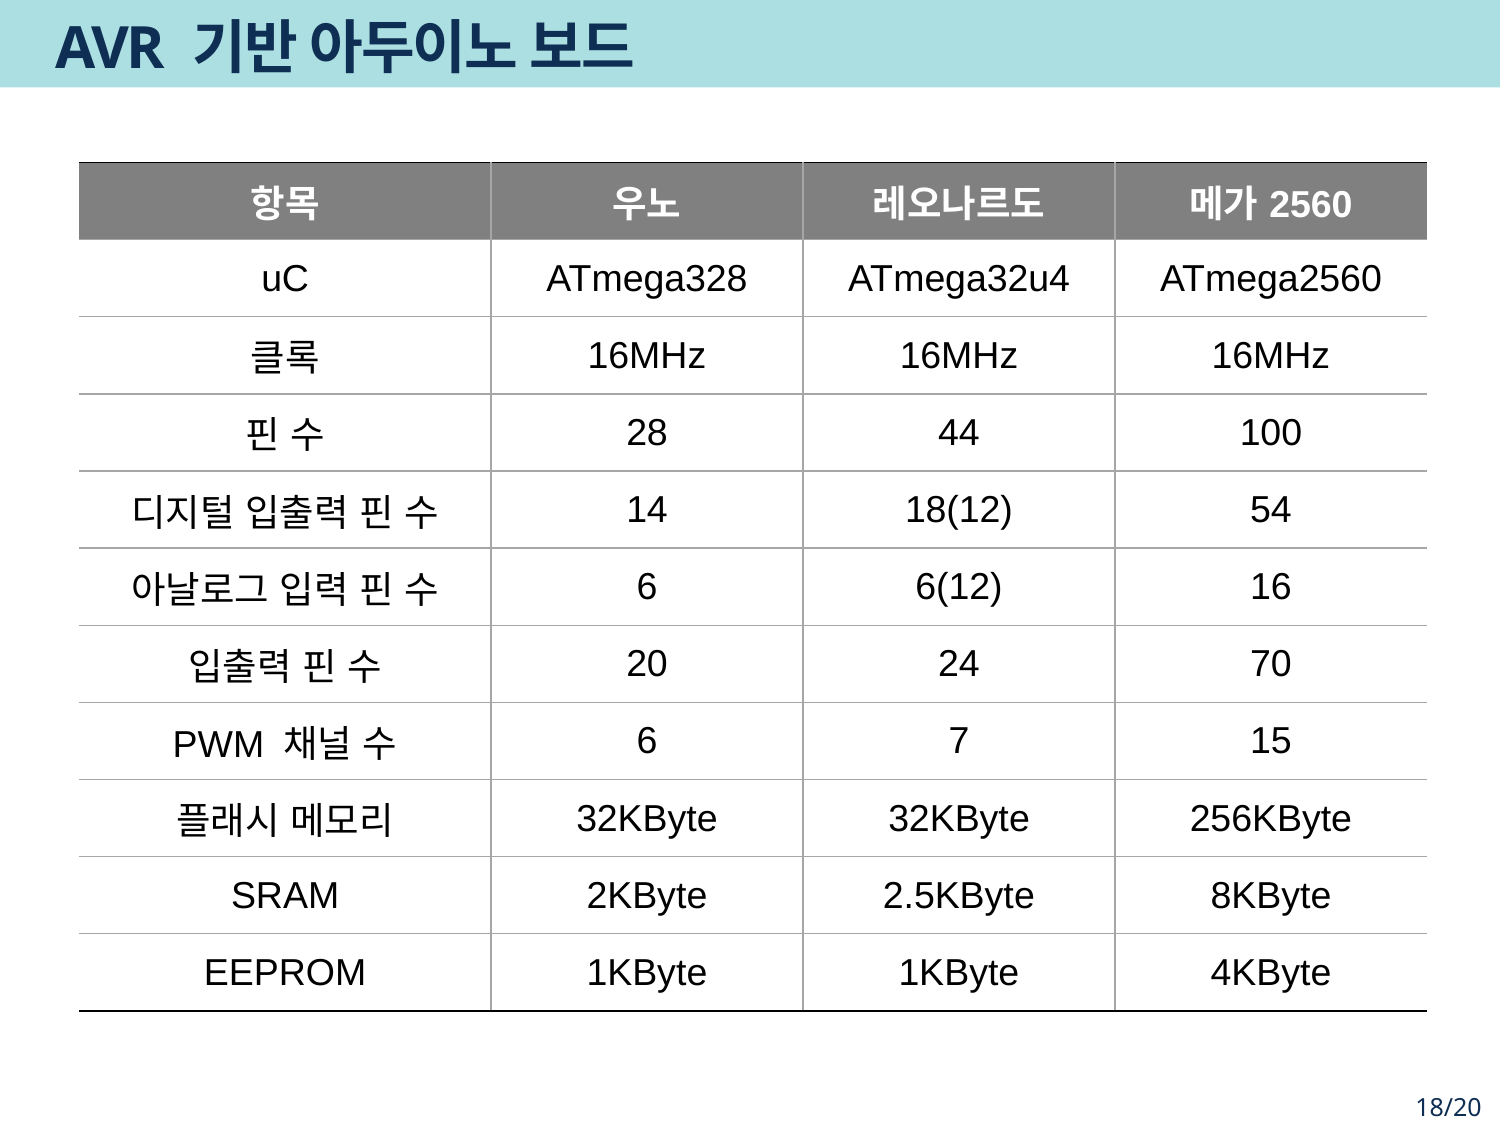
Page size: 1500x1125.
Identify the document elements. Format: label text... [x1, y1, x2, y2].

table_cell 16MHz [492, 317, 802, 393]
table_cell 1KByte [804, 934, 1114, 1010]
table_header 메가2560 [1116, 163, 1427, 239]
table_cell PWM 채널 수 [79, 703, 490, 779]
table_cell 입출력 핀 수 [79, 626, 490, 702]
table_cell 70 [1116, 626, 1427, 702]
table_cell 6 [492, 703, 802, 779]
table_cell 100 [1116, 395, 1427, 470]
table_cell 7 [804, 703, 1114, 779]
table_cell SRAM [79, 857, 490, 933]
table_header 레오나르도 [804, 163, 1114, 239]
table_cell 아날로그 입력 핀 수 [79, 549, 490, 625]
table_cell 16MHz [804, 317, 1114, 393]
table_cell 핀 수 [79, 395, 490, 470]
table_cell 클록 [79, 317, 490, 393]
table_cell 2KByte [492, 857, 802, 933]
table_header 우노 [492, 163, 802, 239]
table_cell 24 [804, 626, 1114, 702]
table_cell 2.5KByte [804, 857, 1114, 933]
table_cell 16 [1116, 549, 1427, 625]
table_cell 14 [492, 472, 802, 547]
table_cell 44 [804, 395, 1114, 470]
table_cell 32KByte [804, 780, 1114, 856]
table_cell 32KByte [492, 780, 802, 856]
title AVR 기반 아두이노 보드 [40, 5, 1288, 84]
table_header 항목 [79, 163, 490, 239]
table_cell 디지털 입출력 핀 수 [79, 472, 490, 547]
table_cell EEPROM [79, 934, 490, 1010]
table_cell 1KByte [492, 934, 802, 1010]
table_cell 16MHz [1116, 317, 1427, 393]
table_cell ATmega2560 [1116, 240, 1427, 316]
table_cell 18(12) [804, 472, 1114, 547]
table_cell 6 [492, 549, 802, 625]
table_cell ATmega328 [492, 240, 802, 316]
table_cell uC [79, 240, 490, 316]
table_cell 20 [492, 626, 802, 702]
table_cell 8KByte [1116, 857, 1427, 933]
table_cell 플래시 메모리 [79, 780, 490, 856]
table_cell 28 [492, 395, 802, 470]
table_cell 4KByte [1116, 934, 1427, 1010]
table_cell ATmega32u4 [804, 240, 1114, 316]
table_cell 15 [1116, 703, 1427, 779]
table_cell 54 [1116, 472, 1427, 547]
table_cell 6(12) [804, 549, 1114, 625]
table_cell 256KByte [1116, 780, 1427, 856]
